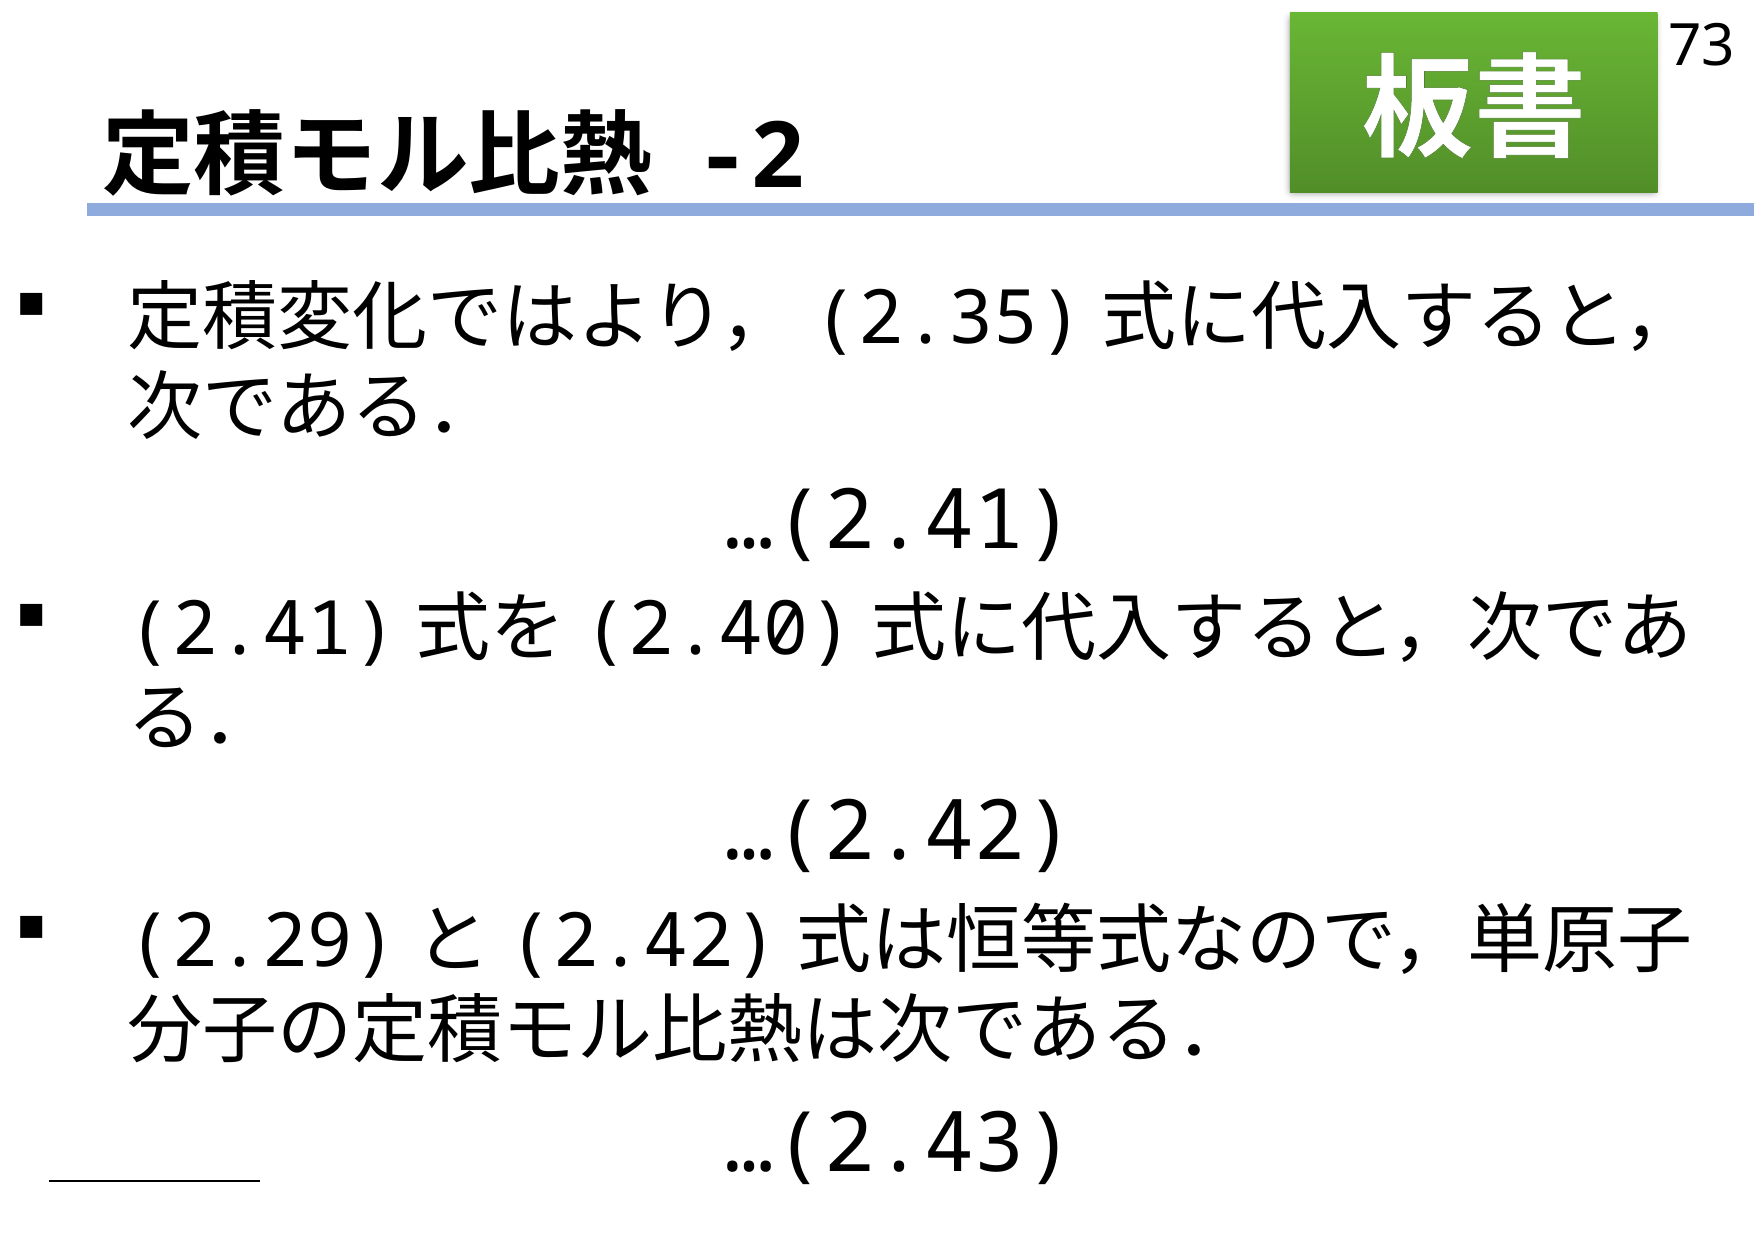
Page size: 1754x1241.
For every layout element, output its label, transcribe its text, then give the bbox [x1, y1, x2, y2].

text_box 板書 [1289, 12, 1658, 193]
slide_number 73 [1565, 0, 1750, 66]
title 定積モル比熱 -2 [87, 66, 1750, 213]
